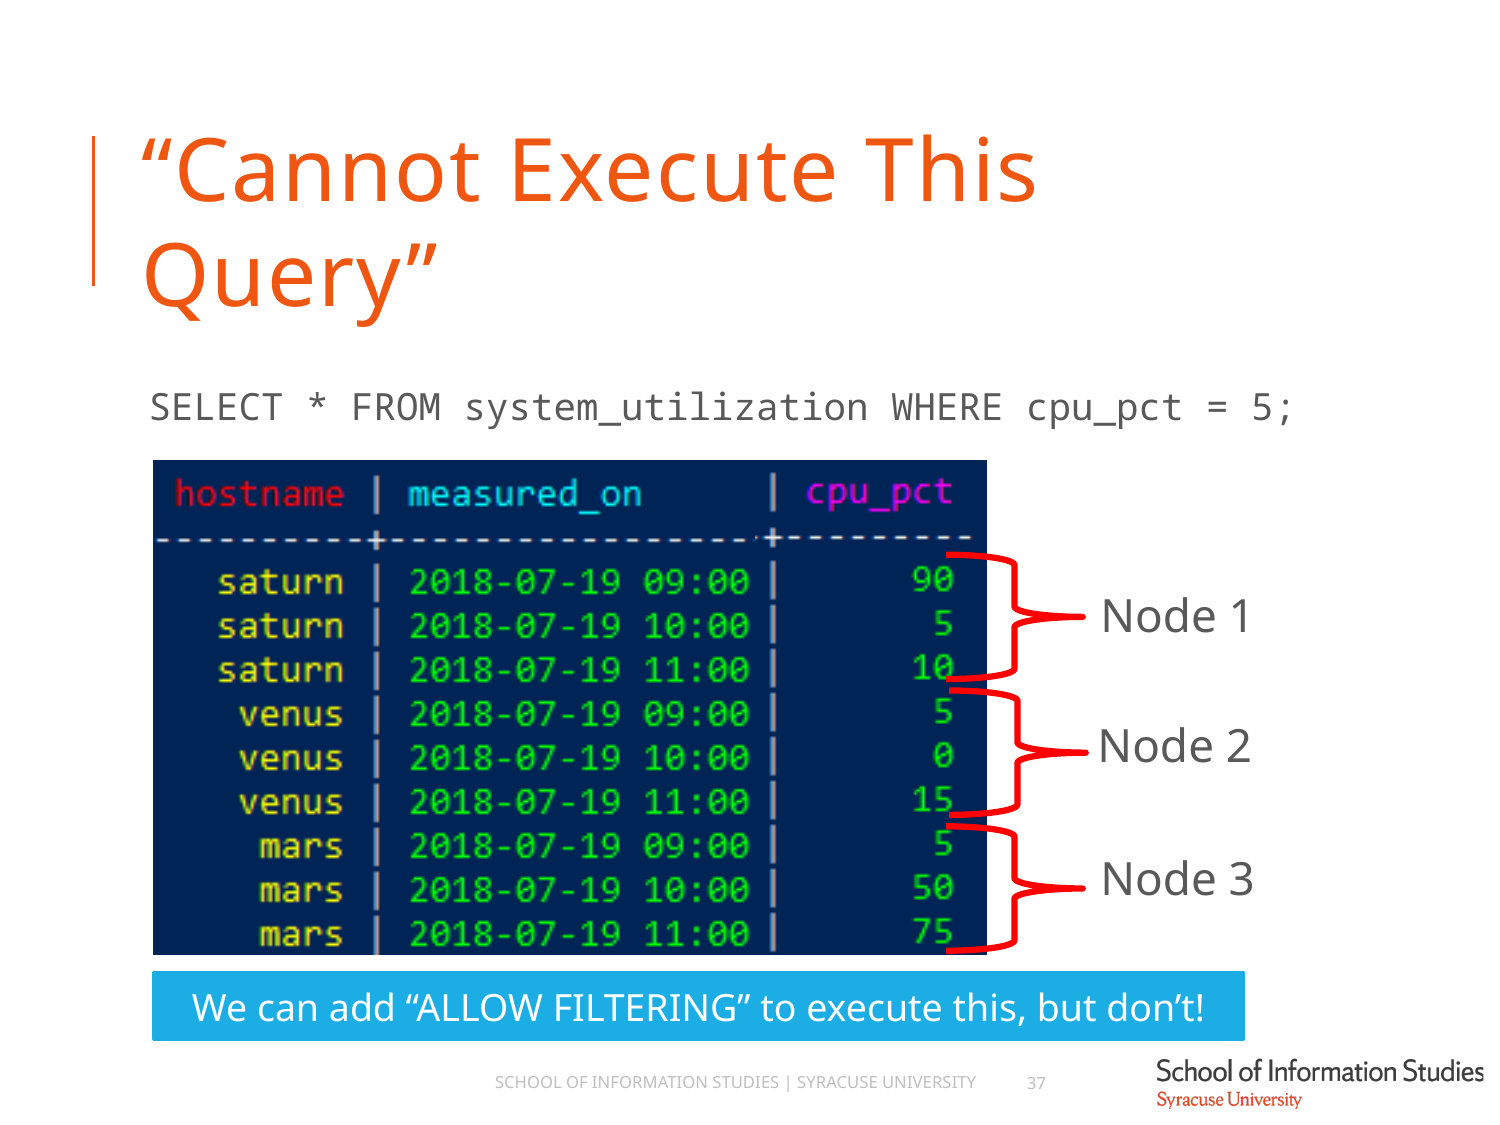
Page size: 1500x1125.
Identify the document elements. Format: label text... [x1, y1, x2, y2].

text_box We can add “ALLOW FILTERING” to execute this, but don’t! [152, 971, 1245, 1041]
text_box [994, 556, 1084, 677]
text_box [152, 460, 988, 955]
text_box Node 1 [1085, 578, 1247, 650]
list SELECT * FROM system_utilization WHERE cpu_pct = 5; [126, 375, 1322, 450]
text_box Node 2 [1082, 709, 1244, 780]
footer School of Information Studies | Syracuse University [283, 1061, 993, 1106]
slide_number 37 [1012, 1061, 1149, 1107]
text_box [994, 828, 1084, 949]
text_box [994, 692, 1082, 814]
title “Cannot Execute This Query” [126, 96, 1322, 342]
text_box Node 3 [1085, 842, 1247, 914]
